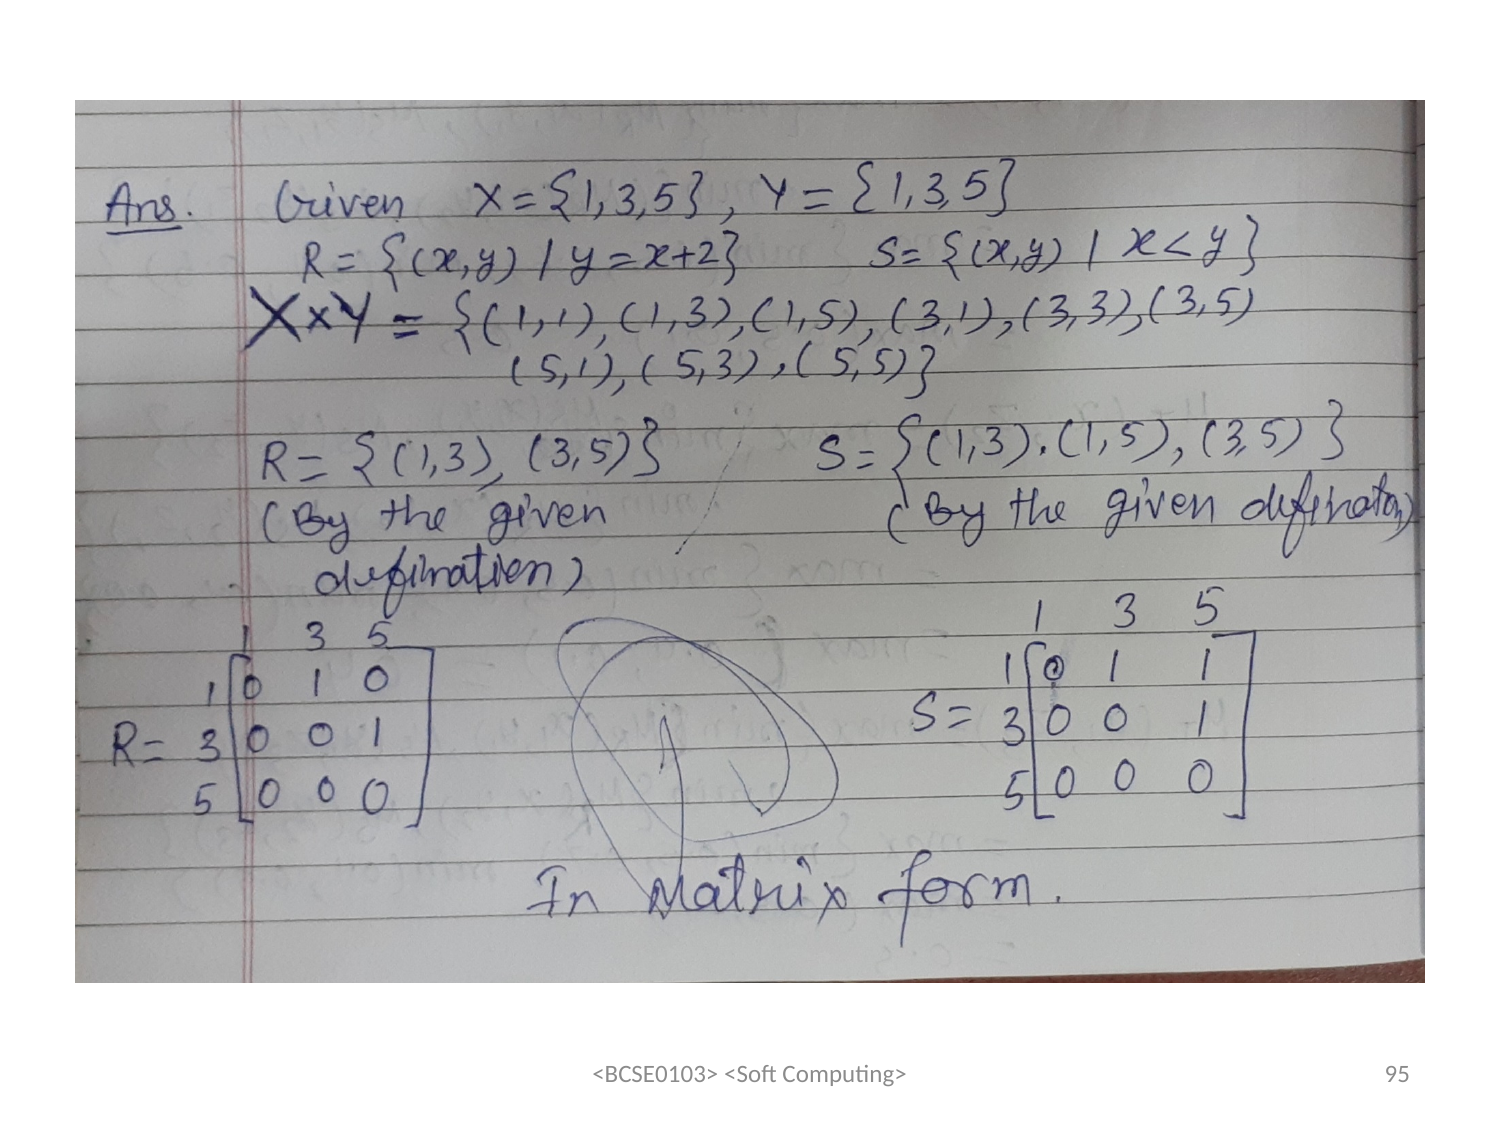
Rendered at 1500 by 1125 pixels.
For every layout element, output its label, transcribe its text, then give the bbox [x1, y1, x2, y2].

slide_number 95 [1074, 1042, 1425, 1103]
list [74, 100, 1426, 984]
footer <BCSE0103> <Soft Computing> [512, 1042, 988, 1103]
